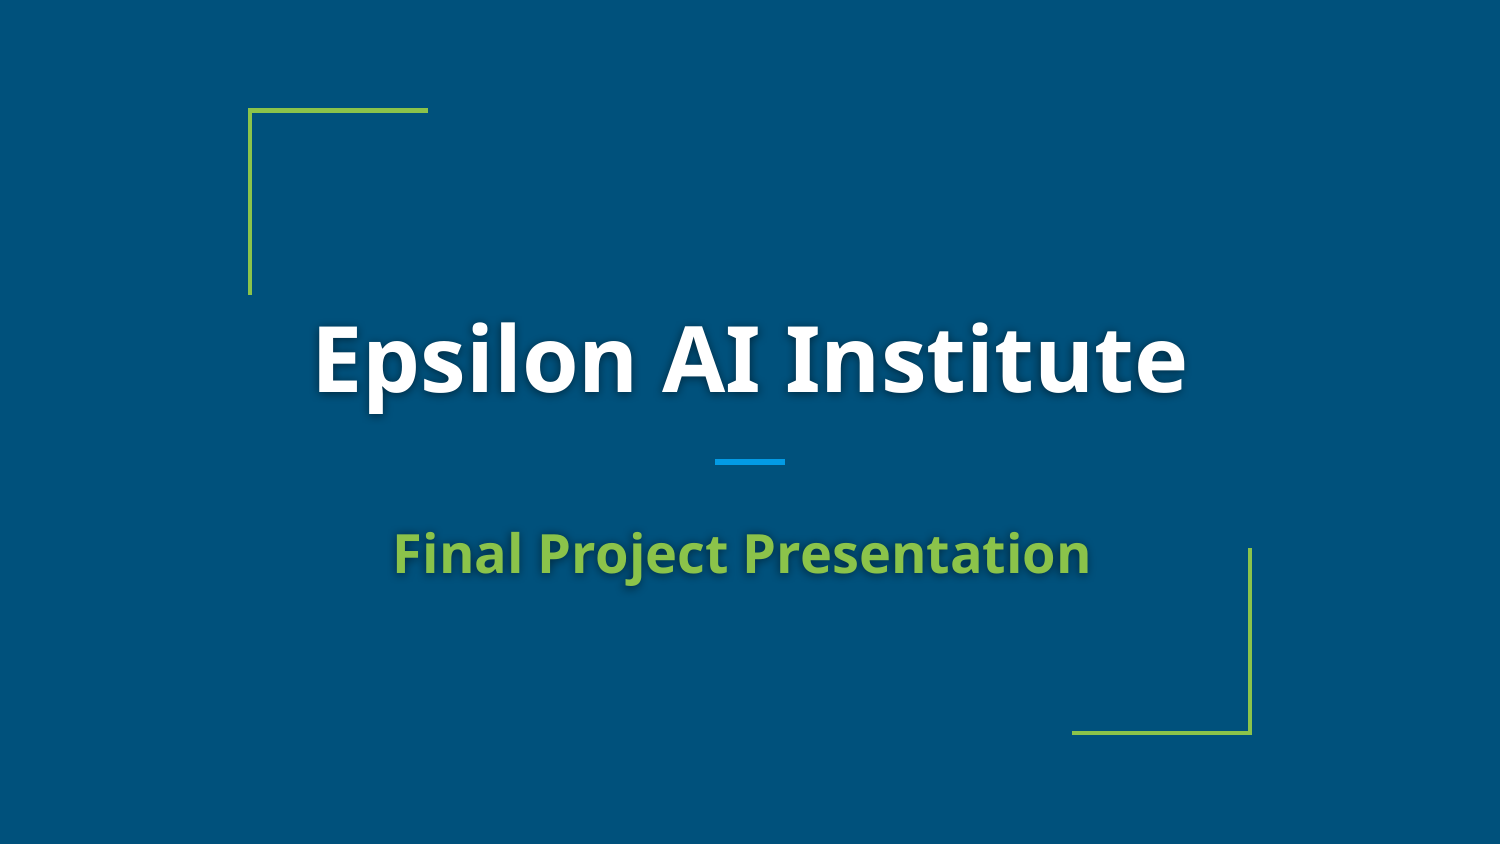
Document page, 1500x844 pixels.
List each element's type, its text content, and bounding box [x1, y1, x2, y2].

subtitle Final Project Presentation [275, 500, 1225, 650]
title Epsilon AI Institute [275, 195, 1225, 435]
